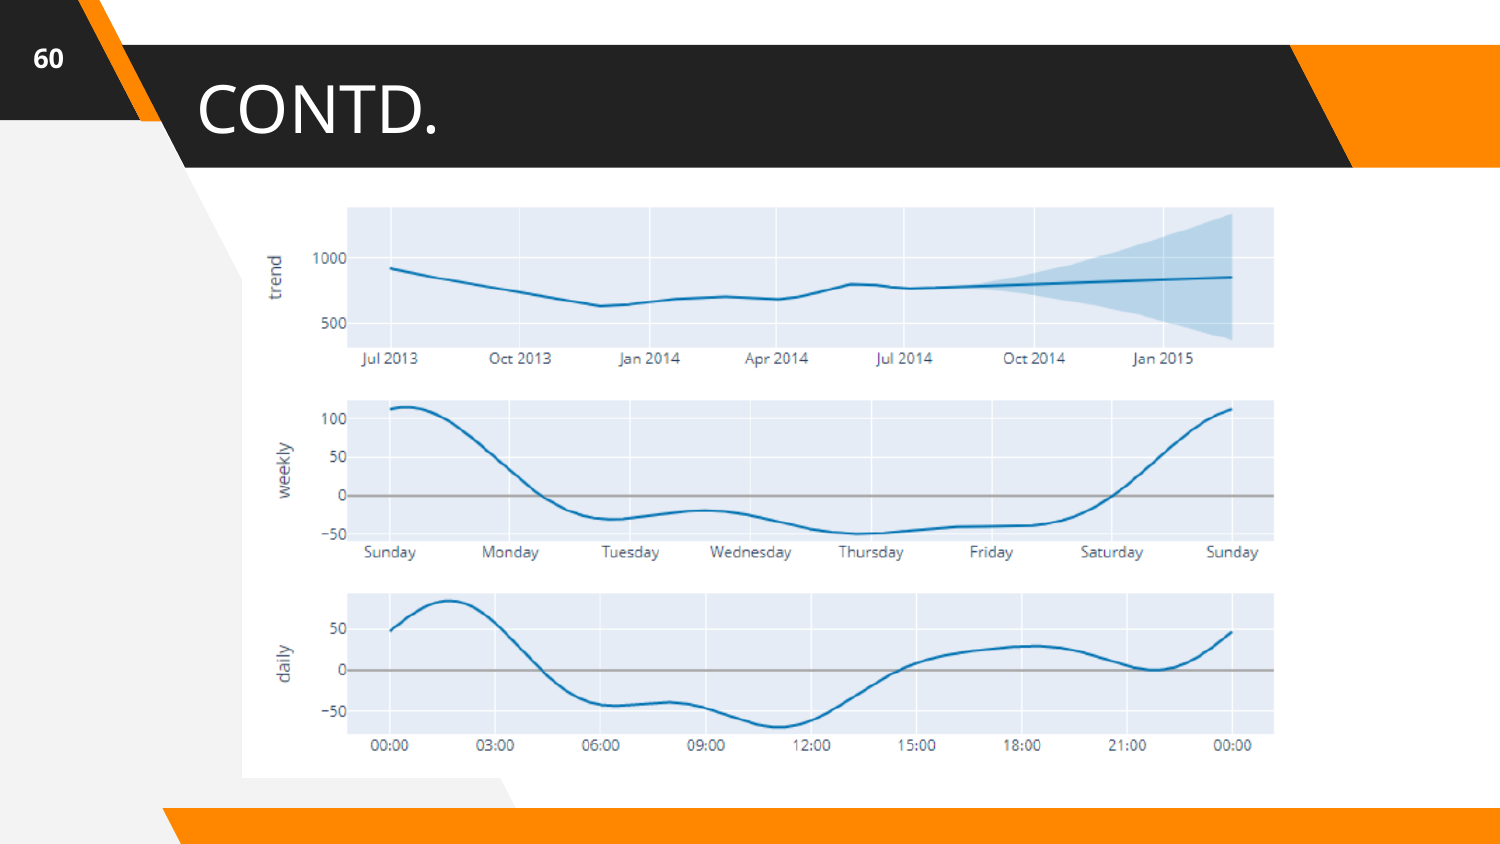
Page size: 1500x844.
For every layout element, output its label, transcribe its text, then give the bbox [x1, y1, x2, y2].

picture [241, 185, 1294, 779]
slide_number 60 [0, 0, 98, 121]
title CONTD. [181, 45, 1285, 169]
